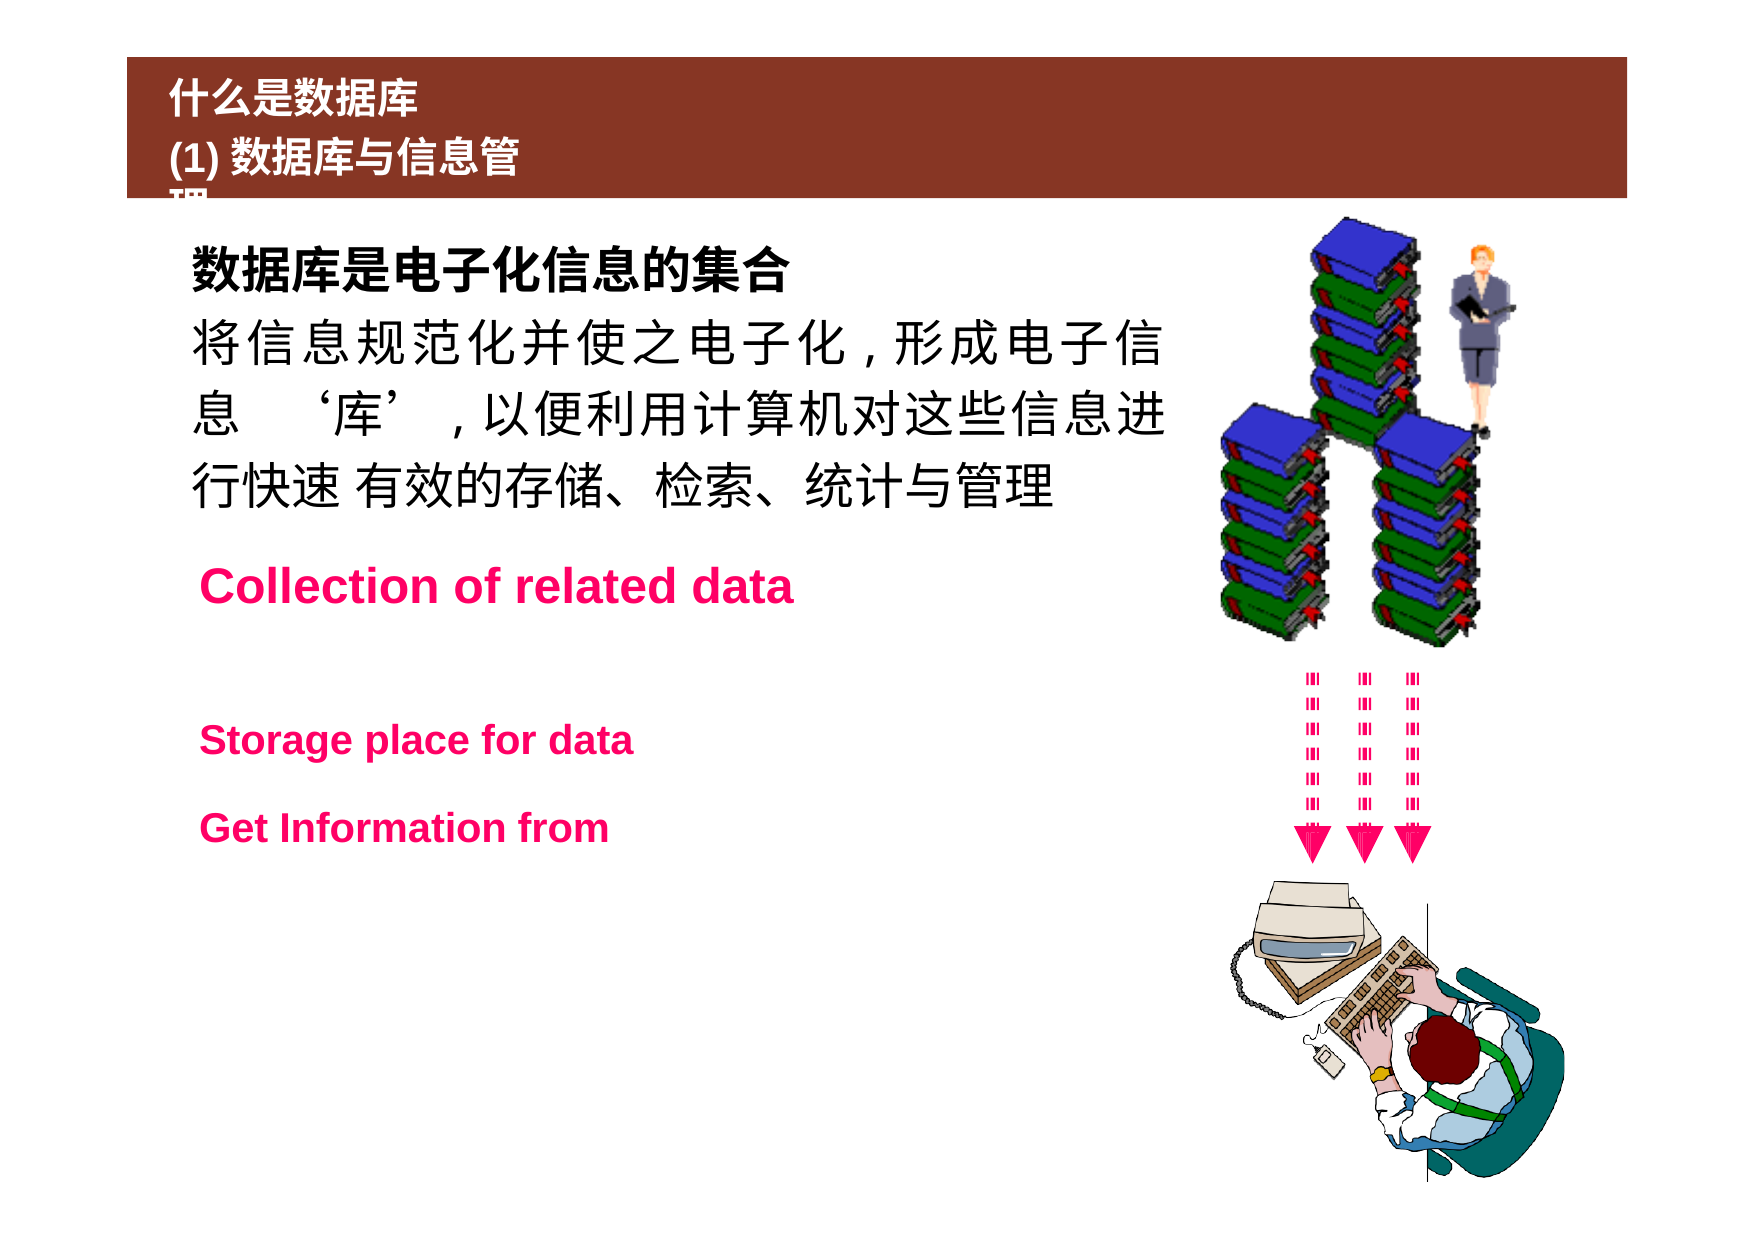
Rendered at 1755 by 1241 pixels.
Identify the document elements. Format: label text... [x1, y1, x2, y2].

text_box [1368, 747, 1372, 761]
text_box [1368, 797, 1372, 811]
text_box [1368, 672, 1372, 686]
text_box [1362, 747, 1367, 761]
text_box [1310, 672, 1315, 686]
text_box [1410, 672, 1415, 686]
text_box [1346, 822, 1384, 864]
text_box [1393, 822, 1432, 864]
text_box [1362, 672, 1367, 686]
text_box [1310, 797, 1315, 811]
text_box [1310, 747, 1315, 761]
text_box [1410, 722, 1415, 736]
text_box [1215, 216, 1521, 656]
text_box [1293, 822, 1332, 864]
text_box [1368, 772, 1372, 786]
text_box [1410, 747, 1415, 761]
text_box [1362, 697, 1367, 711]
text_box [1368, 697, 1372, 711]
text_box [1410, 772, 1415, 786]
title 什么是数据库 (1)数据库与信息管理 [168, 59, 556, 279]
text_box [1310, 697, 1315, 711]
text_box [1362, 797, 1367, 811]
text_box 数据库是电子化信息的集合 将信息规范化并使之电子化,形成电子信息 ‘库’,以便利用计算机对这些信息进行快速 有效的存储、检索、统计与管理 Collection of related data Storage place for data Get Information from [189, 225, 1168, 852]
text_box [1310, 722, 1315, 736]
text_box [1362, 722, 1367, 736]
text_box [1368, 722, 1372, 736]
text_box [1410, 797, 1415, 811]
text_box [1362, 772, 1367, 786]
text_box [1230, 881, 1565, 1182]
text_box [1410, 697, 1415, 711]
text_box [1310, 772, 1315, 786]
